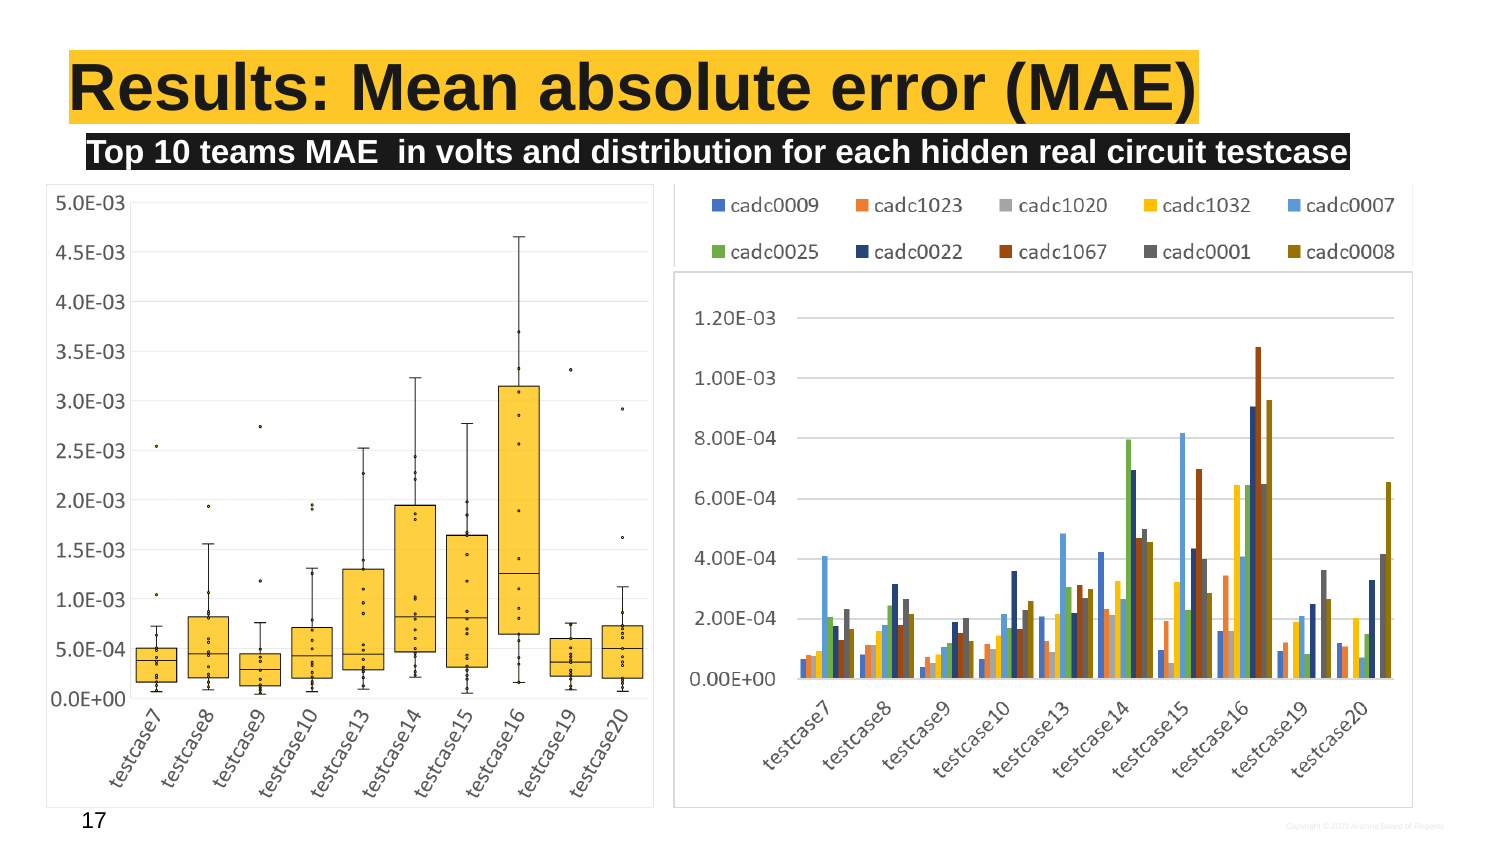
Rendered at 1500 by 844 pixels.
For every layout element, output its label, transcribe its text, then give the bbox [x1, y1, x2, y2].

title Results: Mean absolute error (MAE) [68, 52, 1449, 125]
picture [673, 183, 1413, 267]
picture [673, 271, 1413, 809]
picture [46, 183, 654, 809]
subtitle Top 10 teams MAE in volts and distribution for each hidden real circuit testcase [69, 124, 1446, 171]
